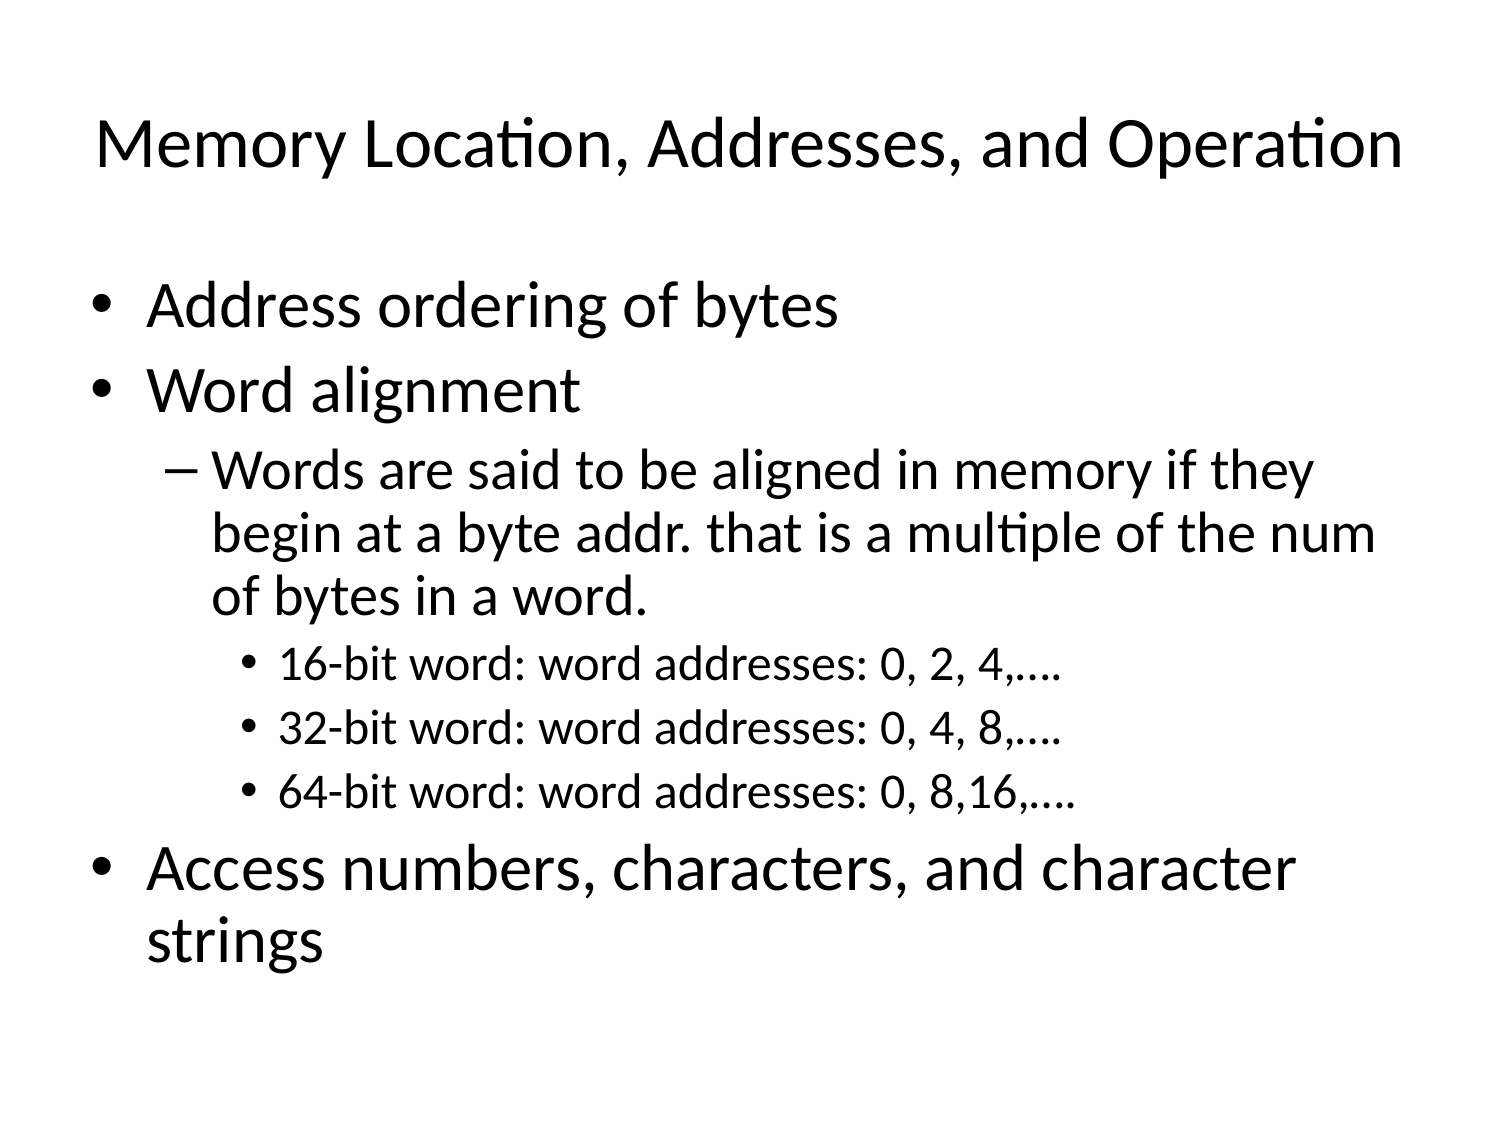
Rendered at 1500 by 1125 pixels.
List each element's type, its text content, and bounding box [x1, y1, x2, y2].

list Address ordering of bytes Word alignment Words are said to be aligned in memory if they begin at a byte addr. that is a multiple of the num of bytes in a word. 16-bit word: word addresses: 0, 2, 4,…. 32-bit word: word addresses: 0, 4, 8,…. 64-bit word: word addresses: 0, 8,16,…. Access numbers, characters, and character strings [75, 262, 1425, 1005]
title Memory Location, Addresses, and Operation [75, 45, 1425, 233]
